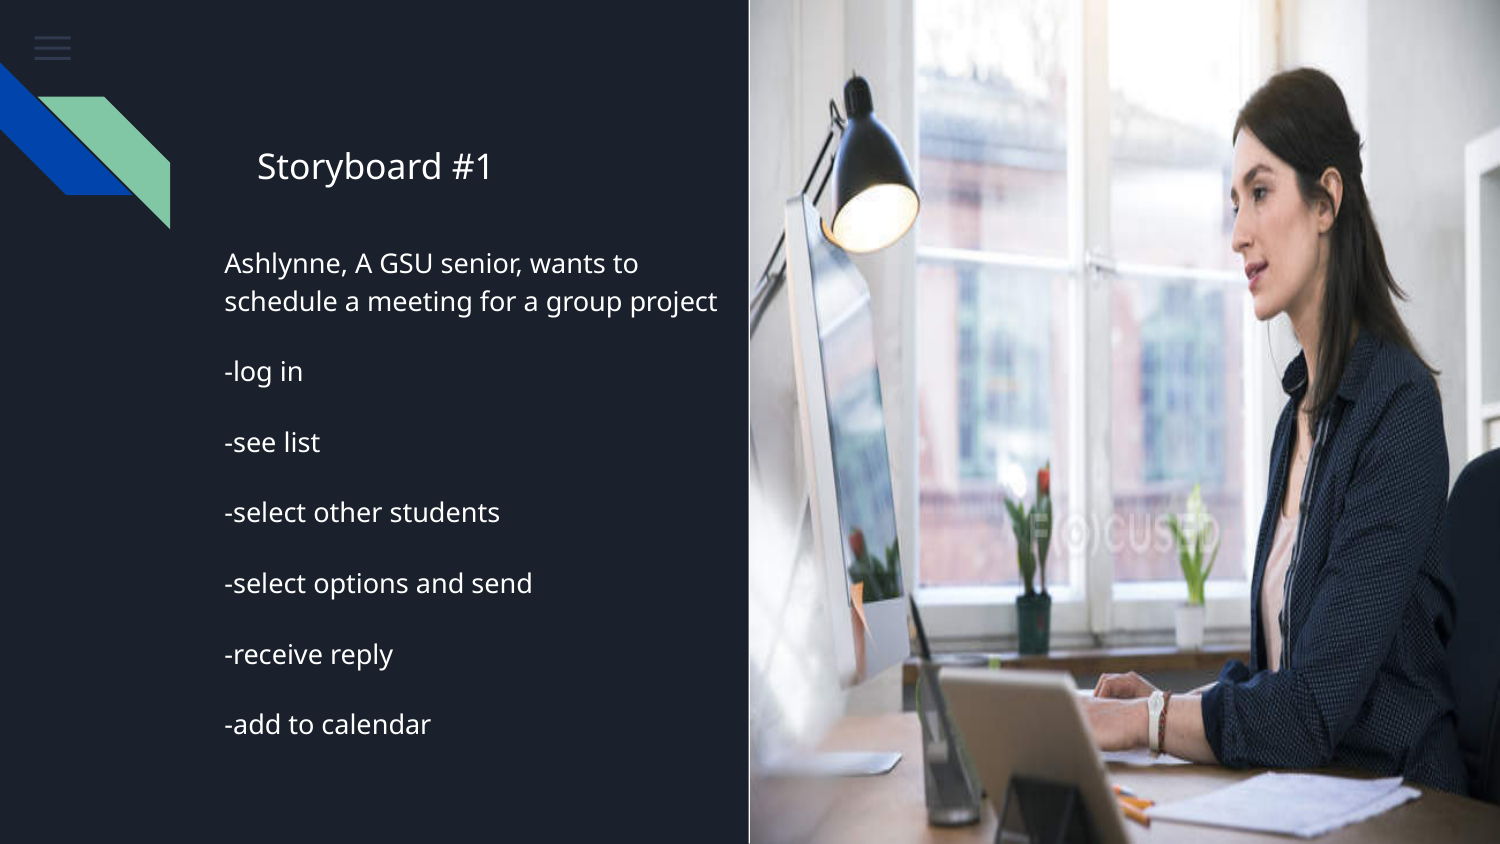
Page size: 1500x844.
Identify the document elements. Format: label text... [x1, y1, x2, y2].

title Storyboard #1 [242, 129, 736, 214]
picture [749, 0, 1500, 844]
title Ashlynne, A GSU senior, wants to schedule a meeting for a group project -log in -see list -select other students -select options and send -receive reply -add to calendar [209, 226, 736, 811]
